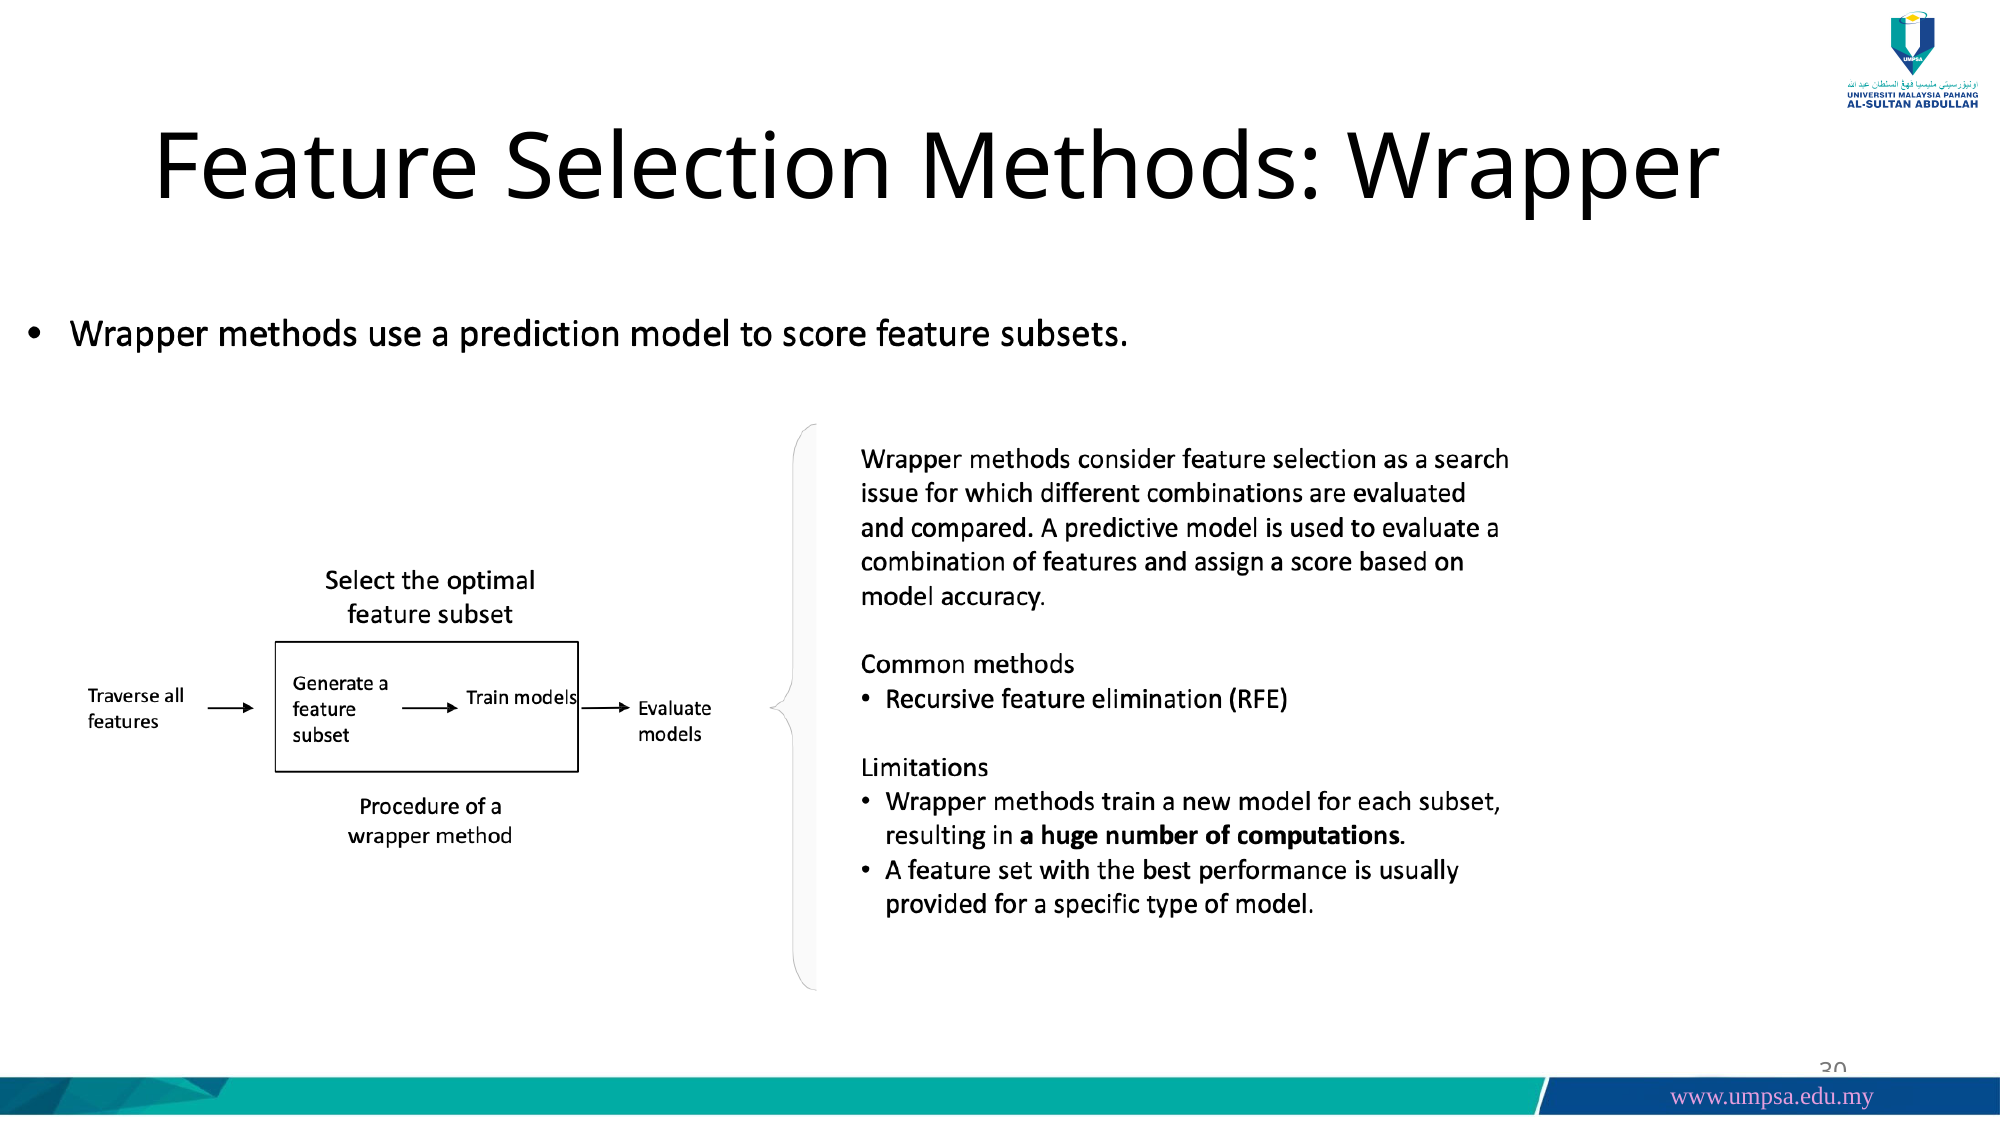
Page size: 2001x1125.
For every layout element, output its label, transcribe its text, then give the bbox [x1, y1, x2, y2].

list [0, 298, 1587, 1014]
slide_number 30 [1412, 1042, 1863, 1103]
title Feature Selection Methods: Wrapper [137, 59, 1863, 278]
picture [1847, 10, 1978, 108]
picture [0, 1072, 2000, 1117]
